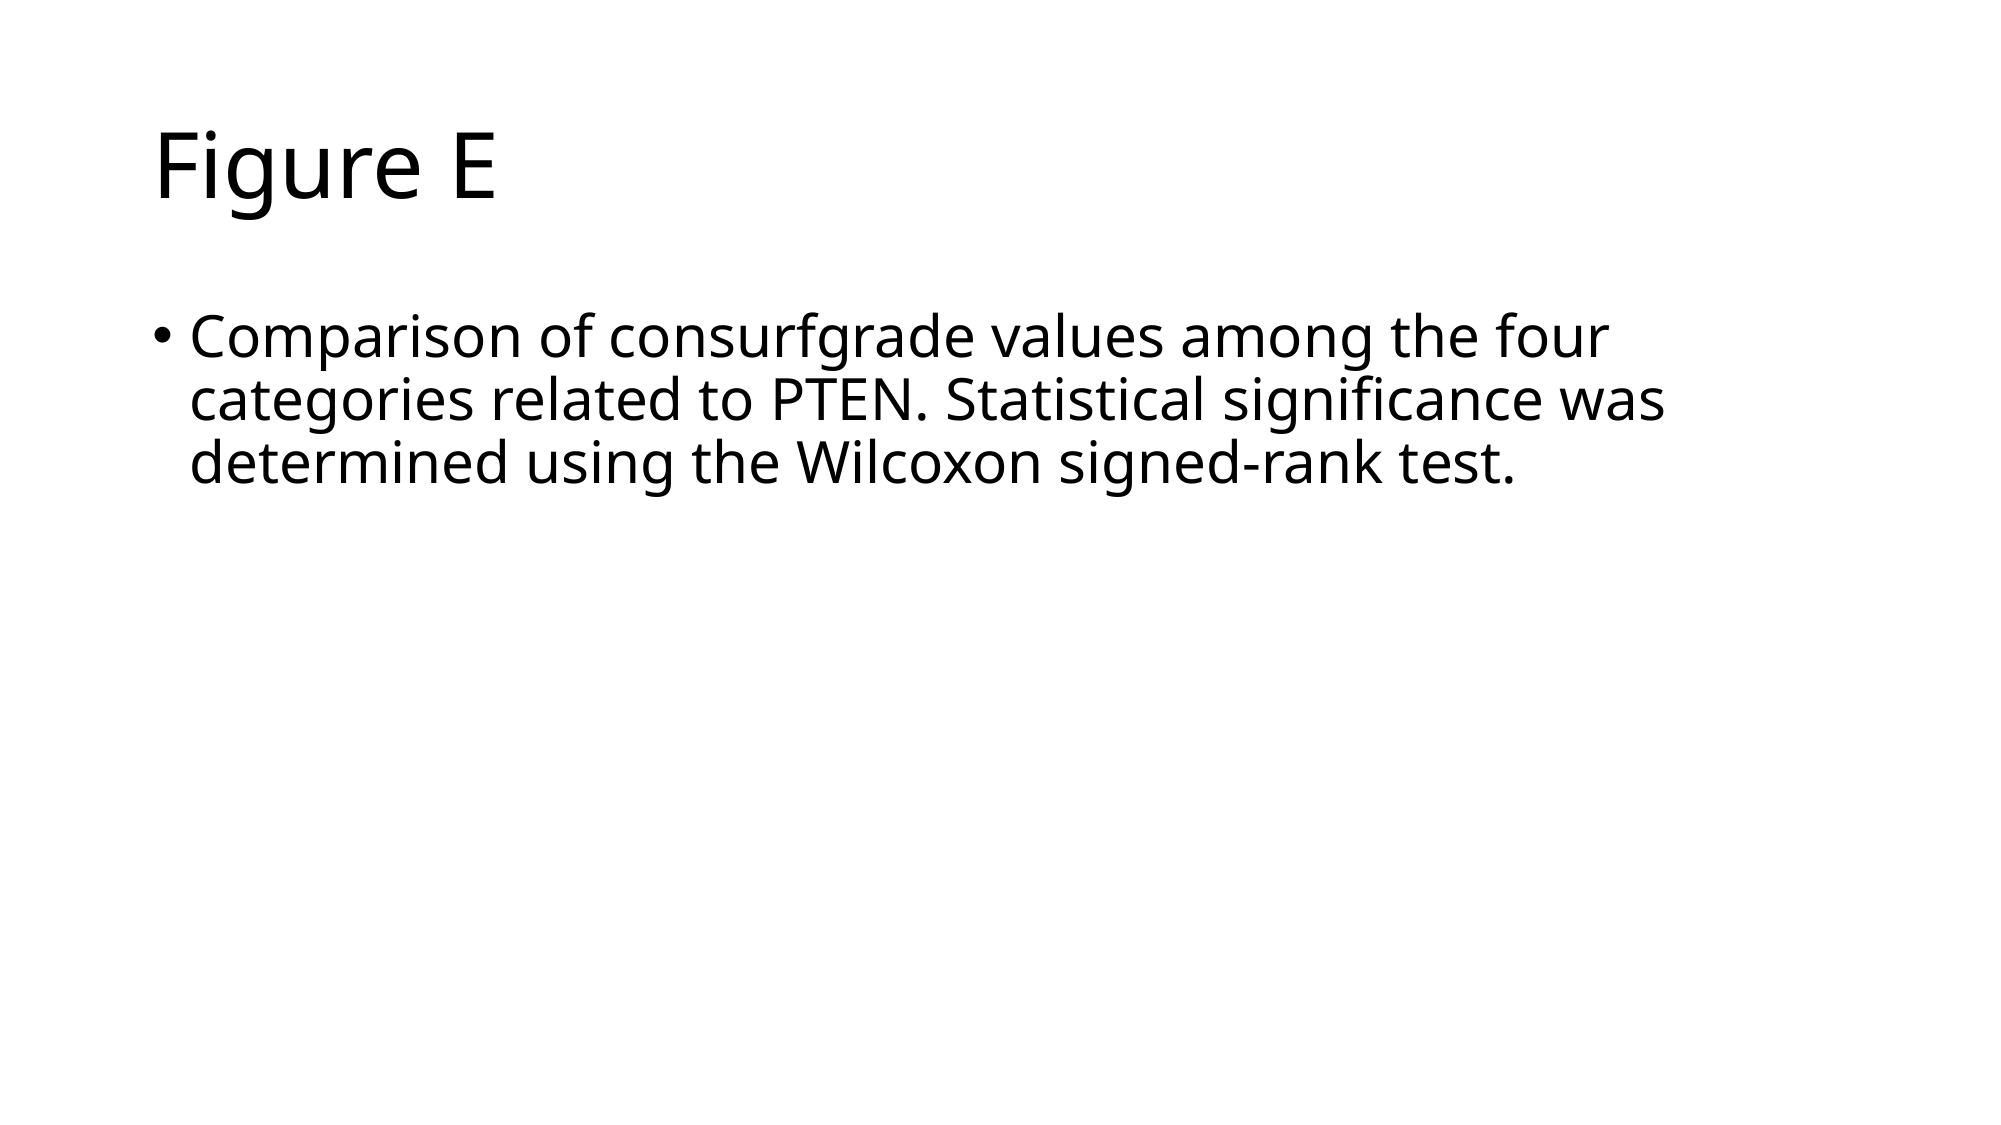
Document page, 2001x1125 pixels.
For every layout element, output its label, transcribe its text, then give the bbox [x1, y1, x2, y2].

list Comparison of consurfgrade values among the four categories related to PTEN. Statistical significance was determined using the Wilcoxon signed-rank test. [137, 299, 1863, 1014]
title Figure E [137, 59, 1863, 278]
